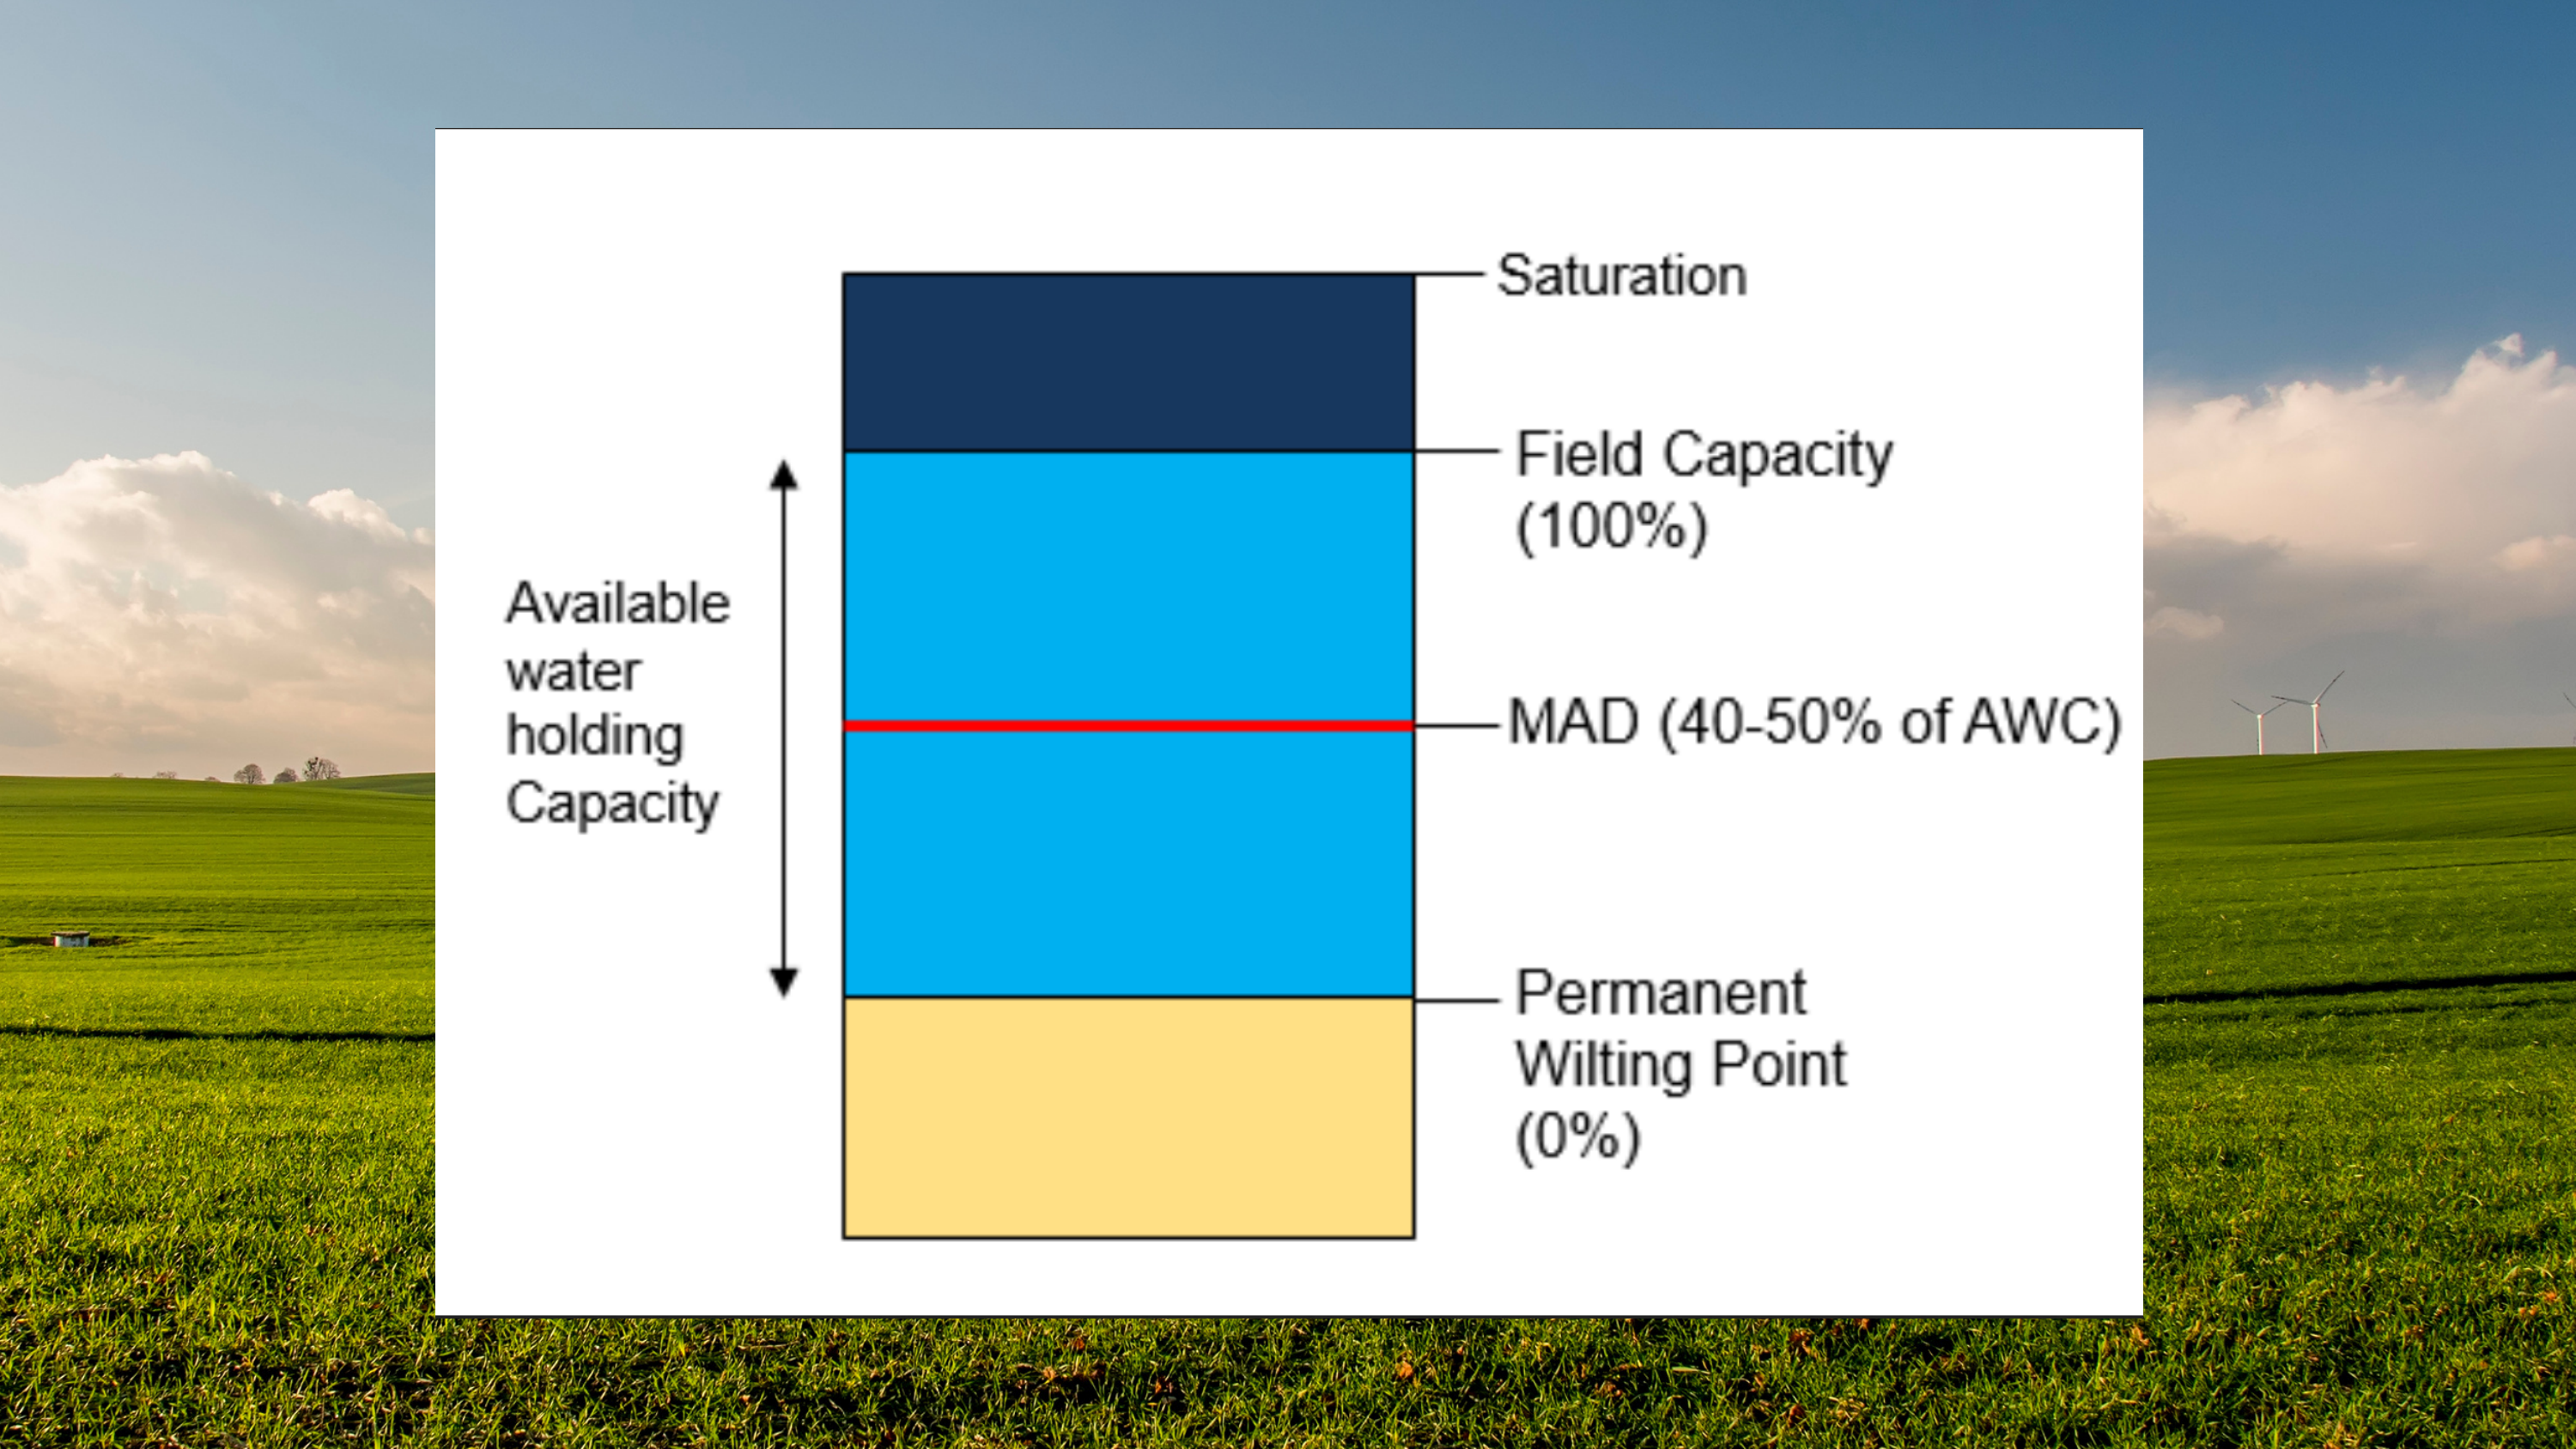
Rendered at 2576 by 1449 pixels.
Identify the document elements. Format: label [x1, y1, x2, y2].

picture [435, 128, 2143, 1319]
text_box [0, 0, 2576, 1449]
